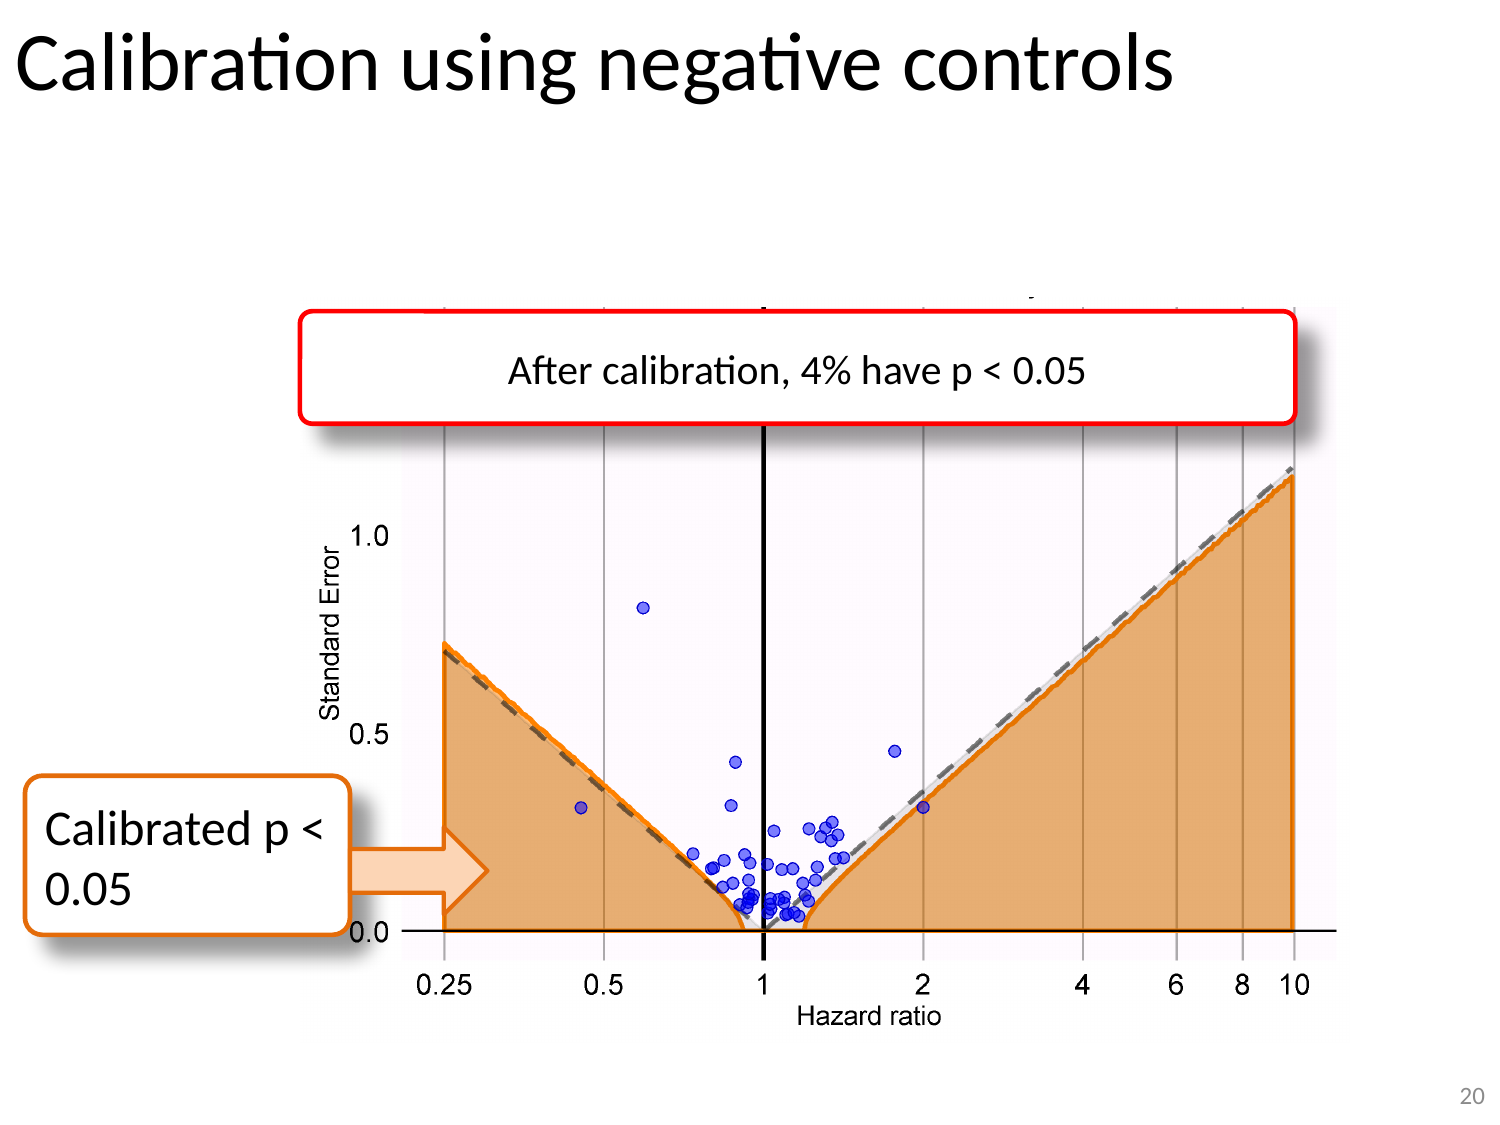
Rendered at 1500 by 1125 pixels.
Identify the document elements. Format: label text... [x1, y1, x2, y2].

title Calibration using negative controls [0, 0, 1425, 188]
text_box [24, 775, 488, 936]
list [299, 297, 1351, 1043]
slide_number 20 [1149, 1065, 1500, 1125]
